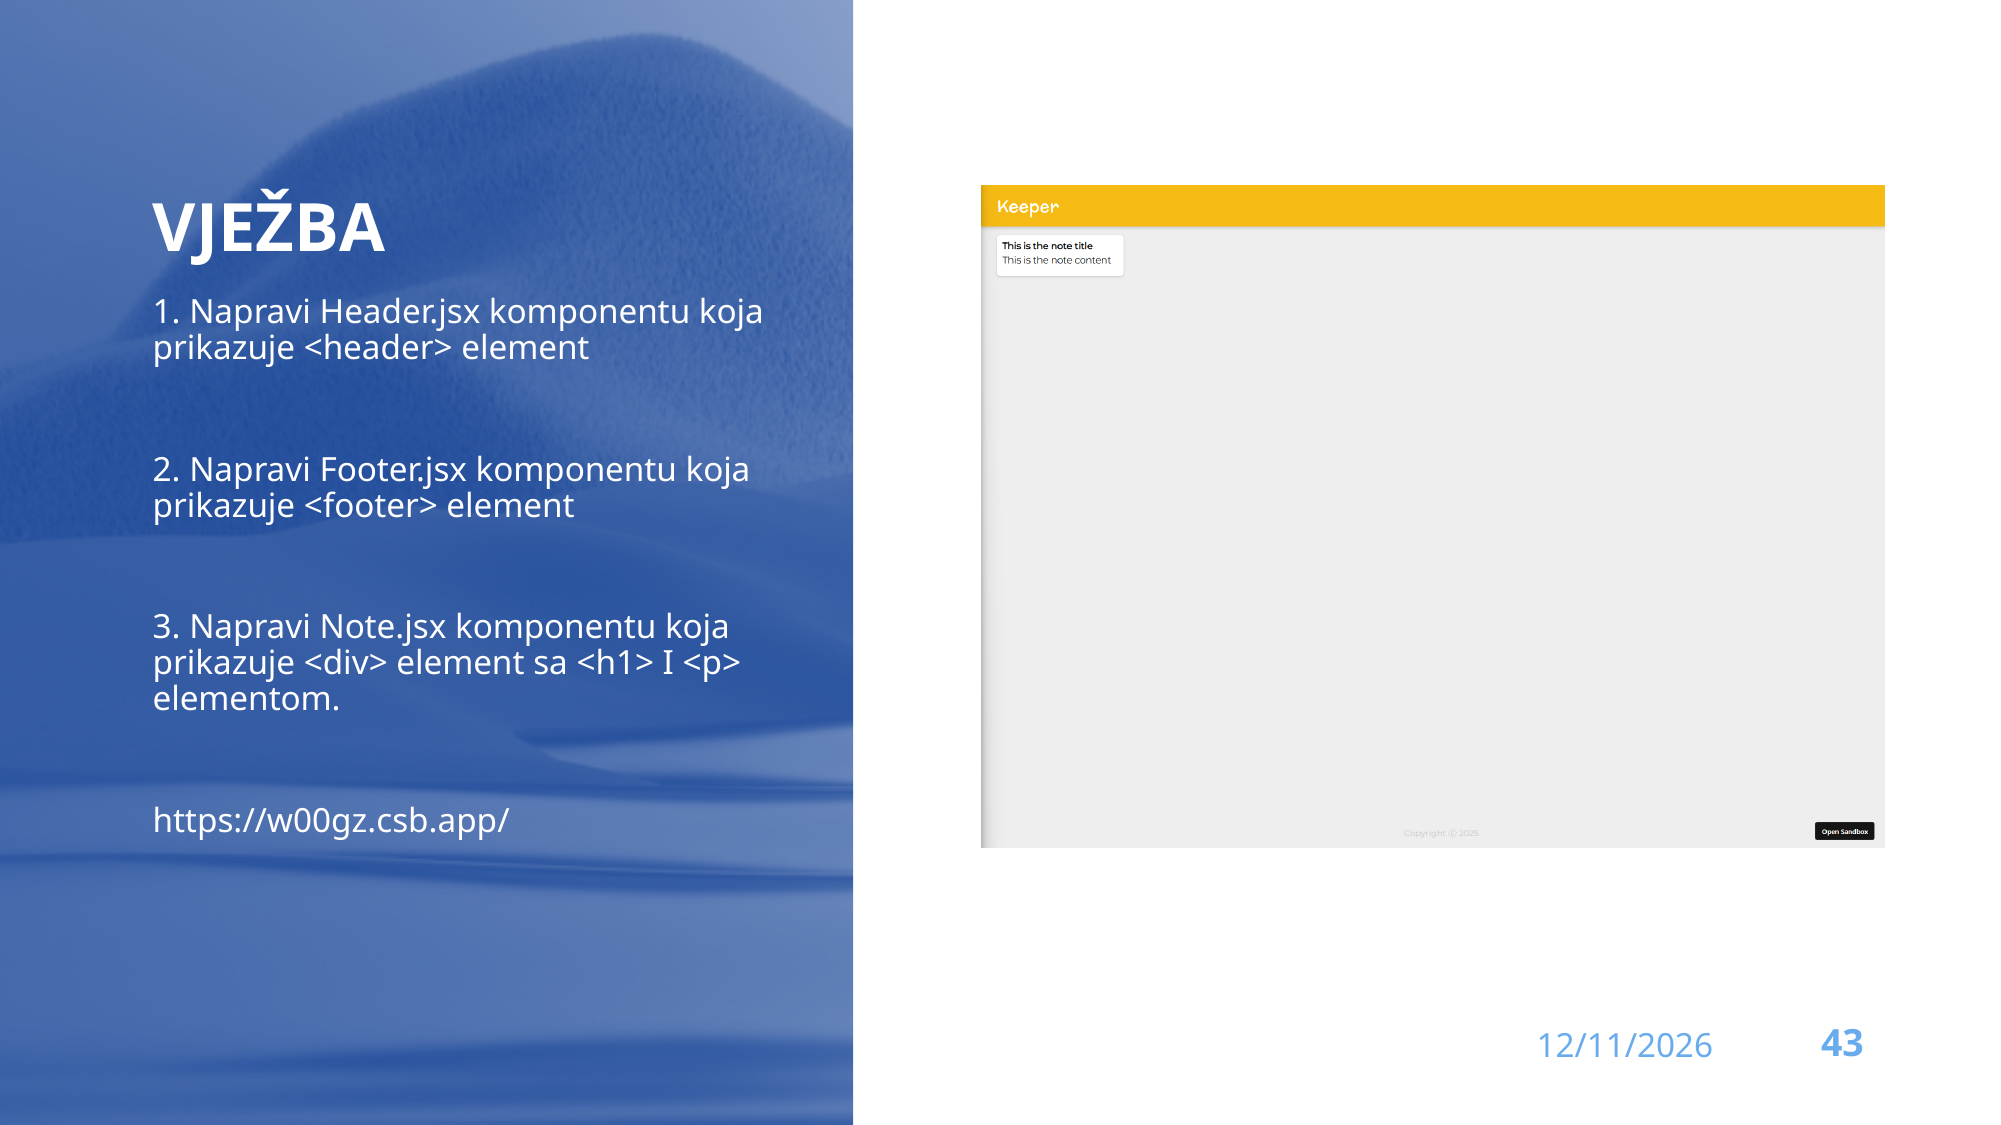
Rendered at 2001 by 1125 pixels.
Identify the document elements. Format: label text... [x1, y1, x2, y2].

picture [0, 0, 854, 1125]
list 1. Napravi Header.jsx komponentu koja prikazuje <header> element 2. Napravi Footer.jsx komponentu koja prikazuje <footer> element 3. Napravi Note.jsx komponentu koja prikazuje <div> element sa <h1> I <p> elementom. https://w00gz.csb.app/ [137, 287, 783, 1061]
title VJEžba [137, 161, 783, 273]
picture [981, 185, 1885, 848]
